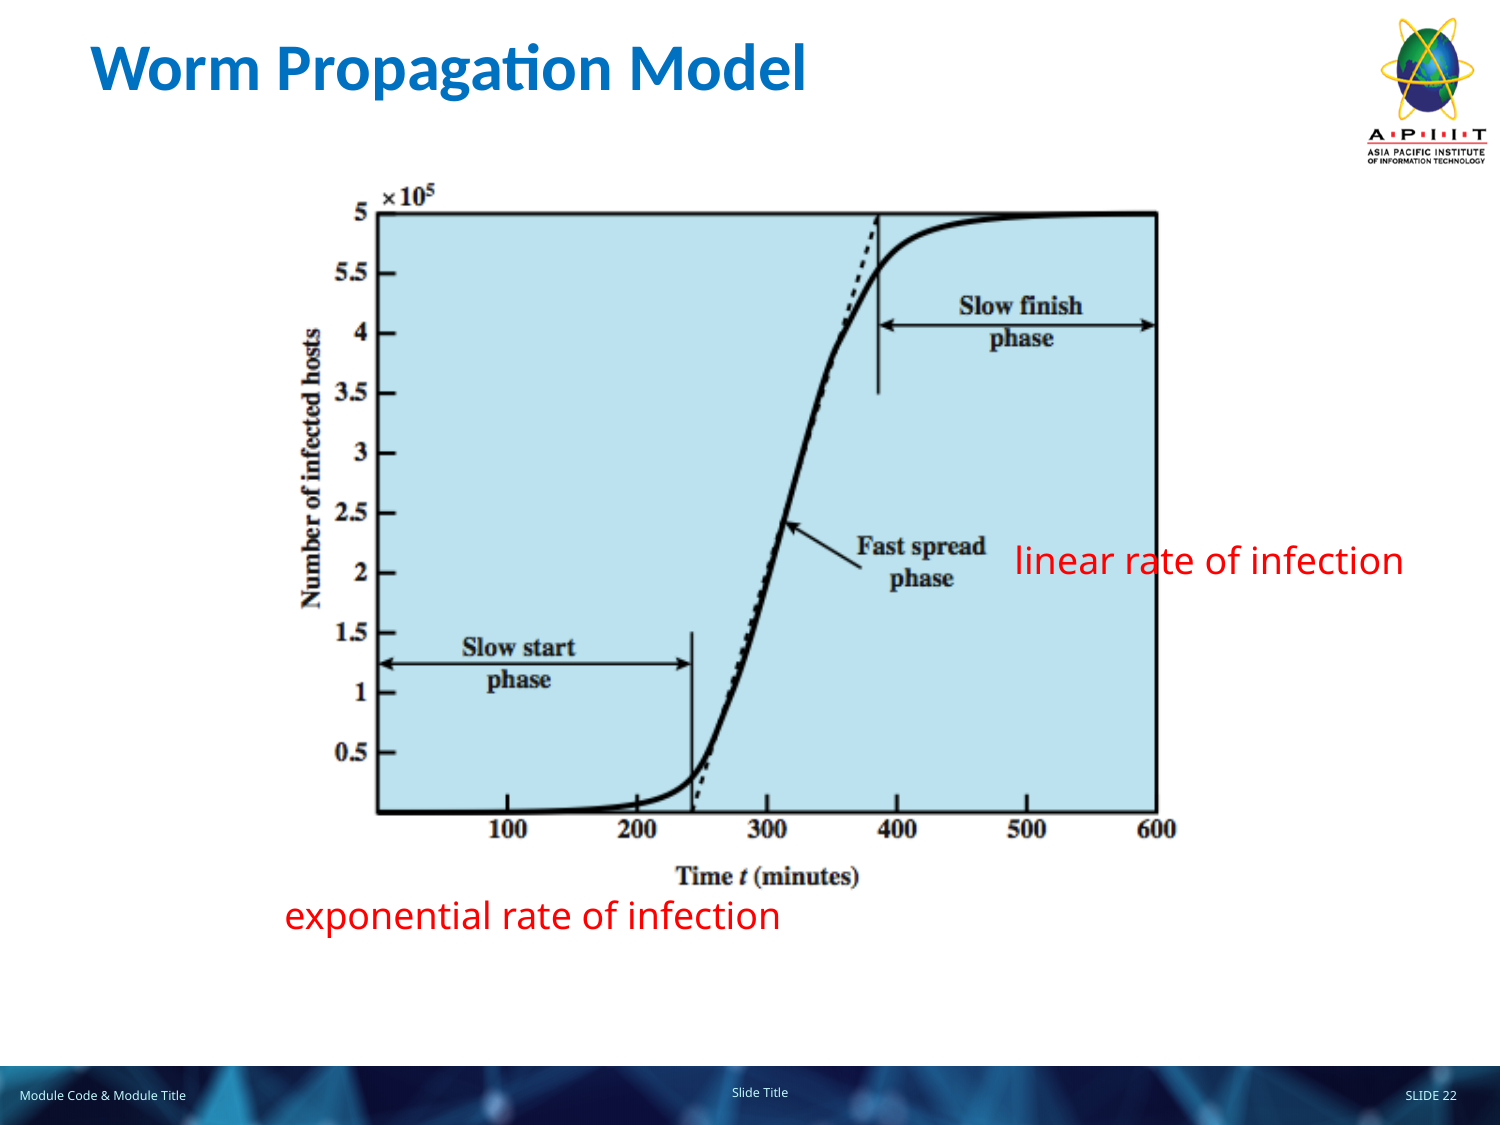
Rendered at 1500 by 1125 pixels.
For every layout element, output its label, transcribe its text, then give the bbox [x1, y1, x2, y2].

title Worm Propagation Model [75, 24, 1425, 102]
picture [241, 101, 1284, 949]
text_box linear rate of infection [1287, 529, 1420, 590]
picture [1353, 0, 1500, 182]
picture [0, 1066, 1500, 1125]
